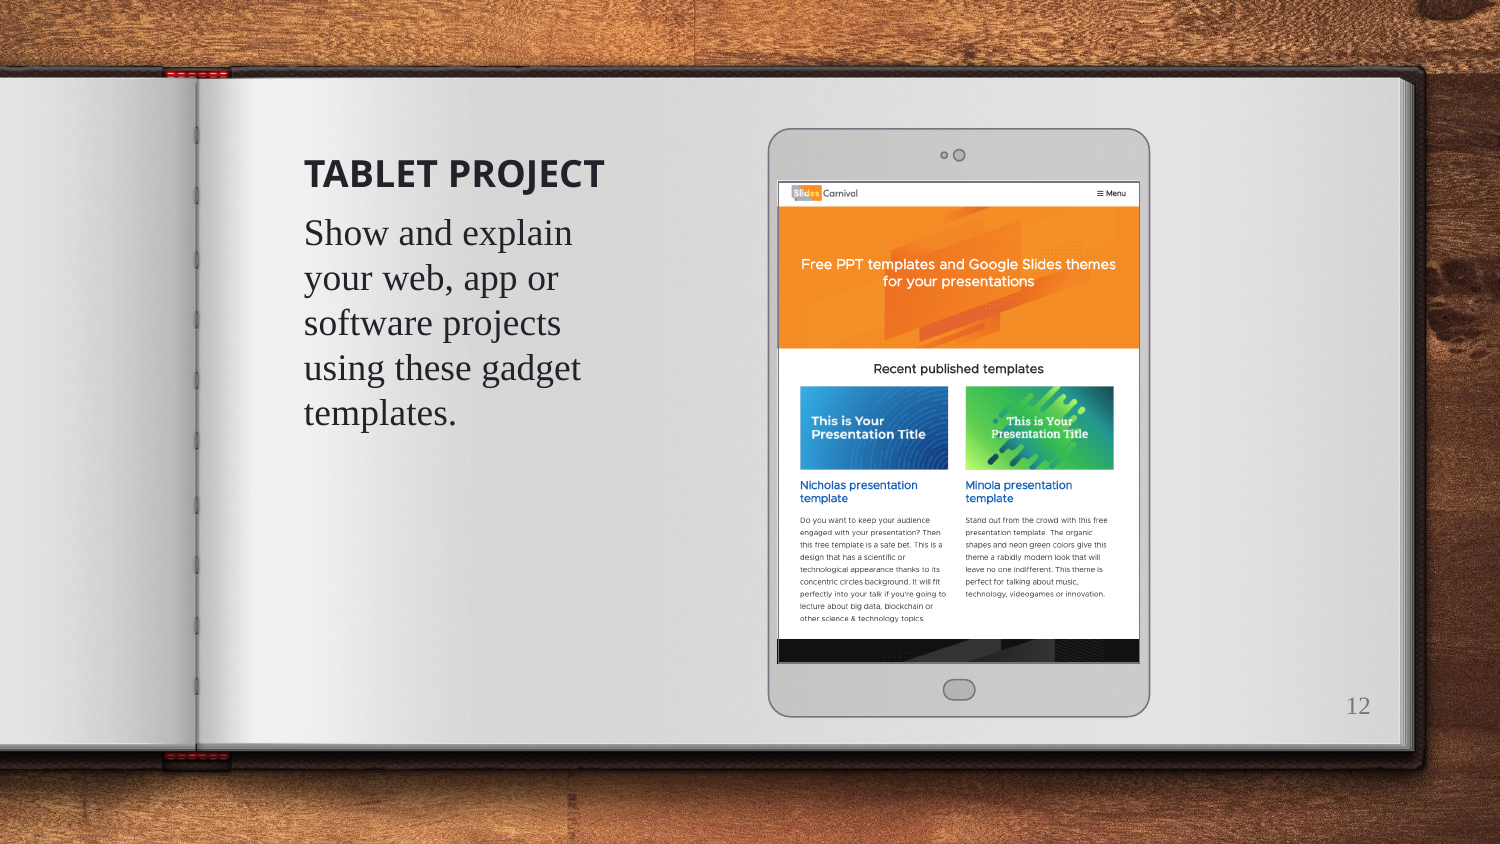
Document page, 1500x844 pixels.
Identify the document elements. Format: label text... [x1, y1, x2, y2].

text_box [768, 128, 1150, 718]
slide_number 12 [1295, 672, 1386, 737]
list TABLET PROJECT Show and explain your web, app or software projects using these gadget templates. [288, 135, 646, 511]
picture [0, 0, 1500, 844]
